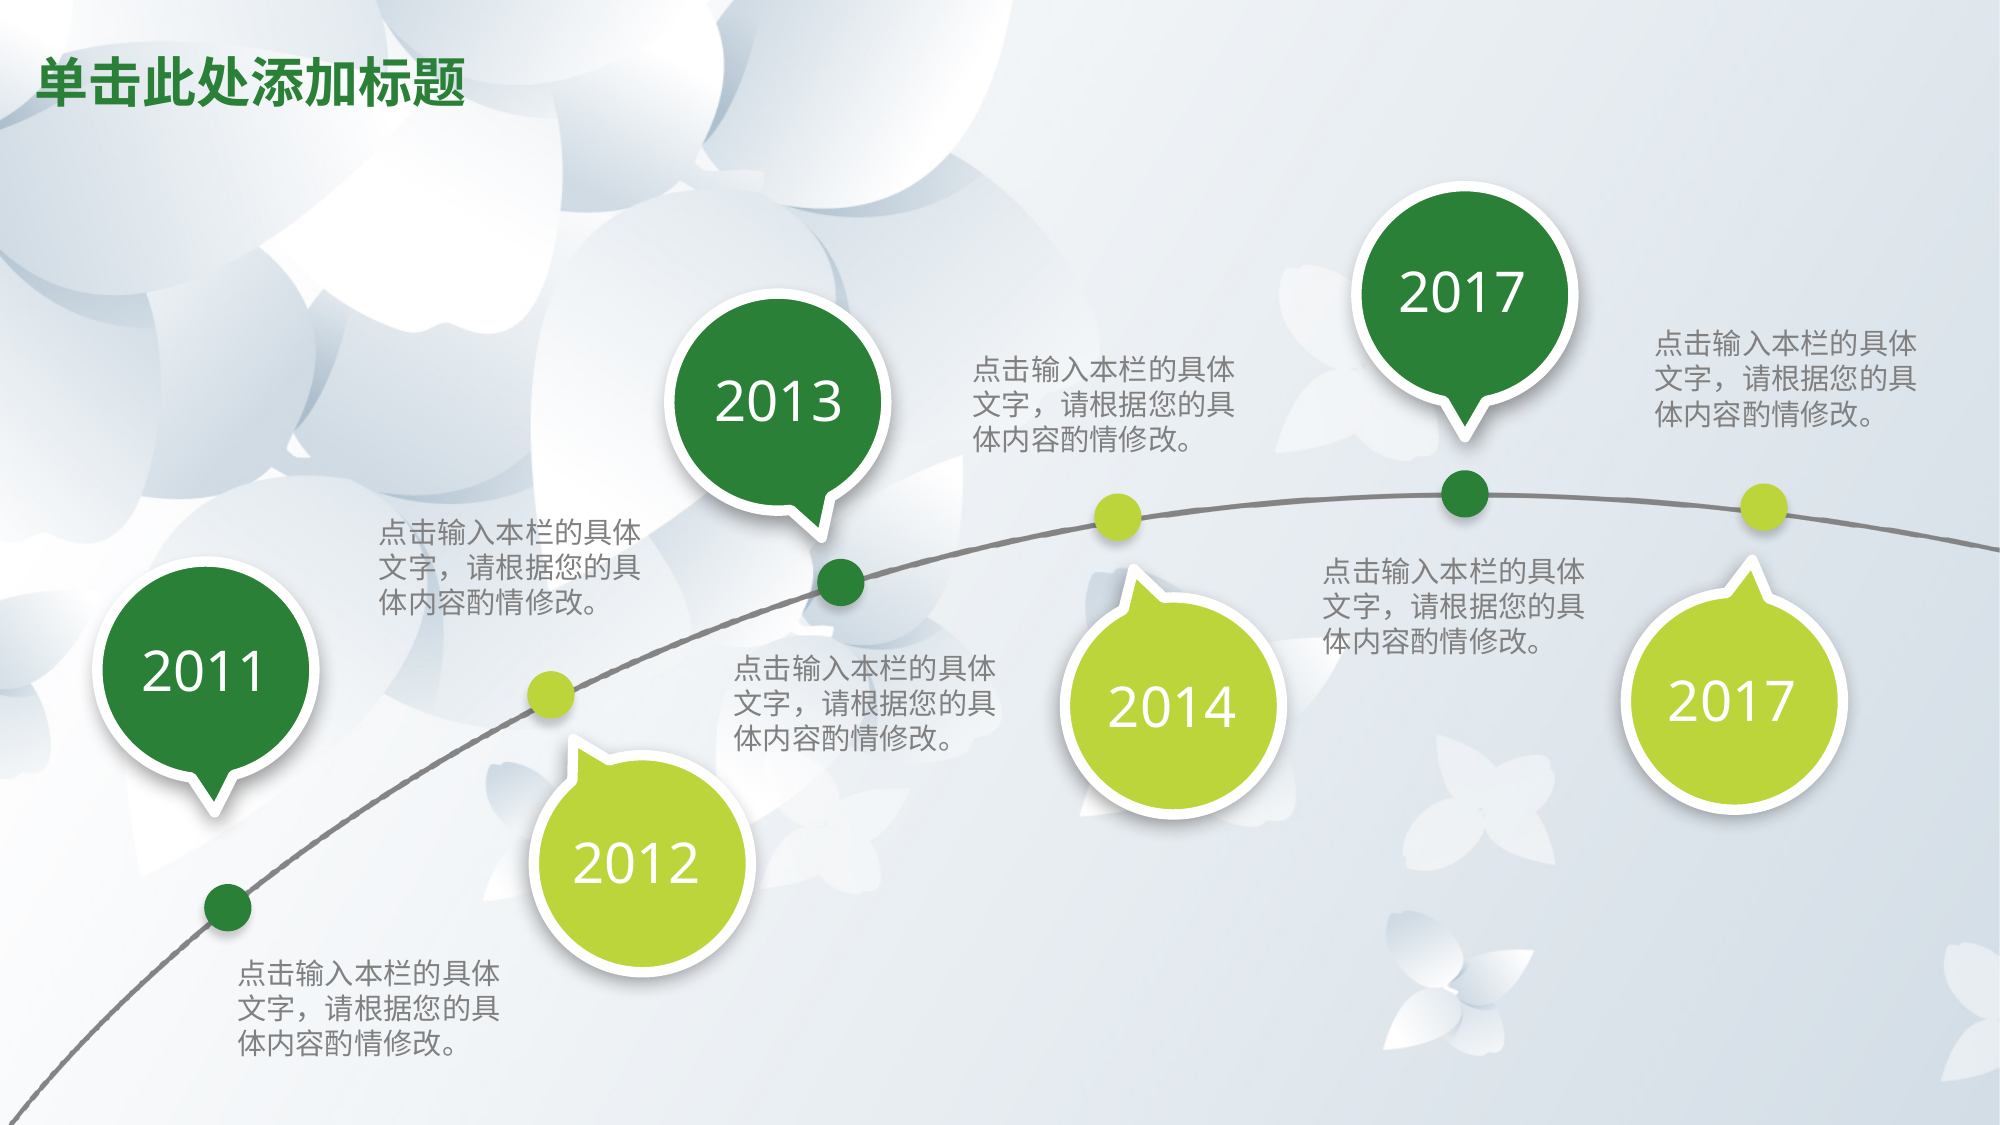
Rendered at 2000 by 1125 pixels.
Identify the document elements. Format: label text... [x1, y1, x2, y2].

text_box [98, 561, 316, 813]
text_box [525, 722, 743, 975]
picture [0, 0, 2000, 1125]
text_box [1059, 563, 1278, 816]
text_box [1627, 558, 1846, 811]
title 单击此处添加标题 [19, 40, 1820, 121]
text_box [674, 292, 892, 545]
text_box 点击输入本栏的具体文字，请根据您的具体内容酌情修改。 [1634, 315, 1945, 441]
text_box 点击输入本栏的具体文字，请根据您的具体内容酌情修改。 [952, 341, 1264, 442]
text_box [1356, 185, 1574, 438]
